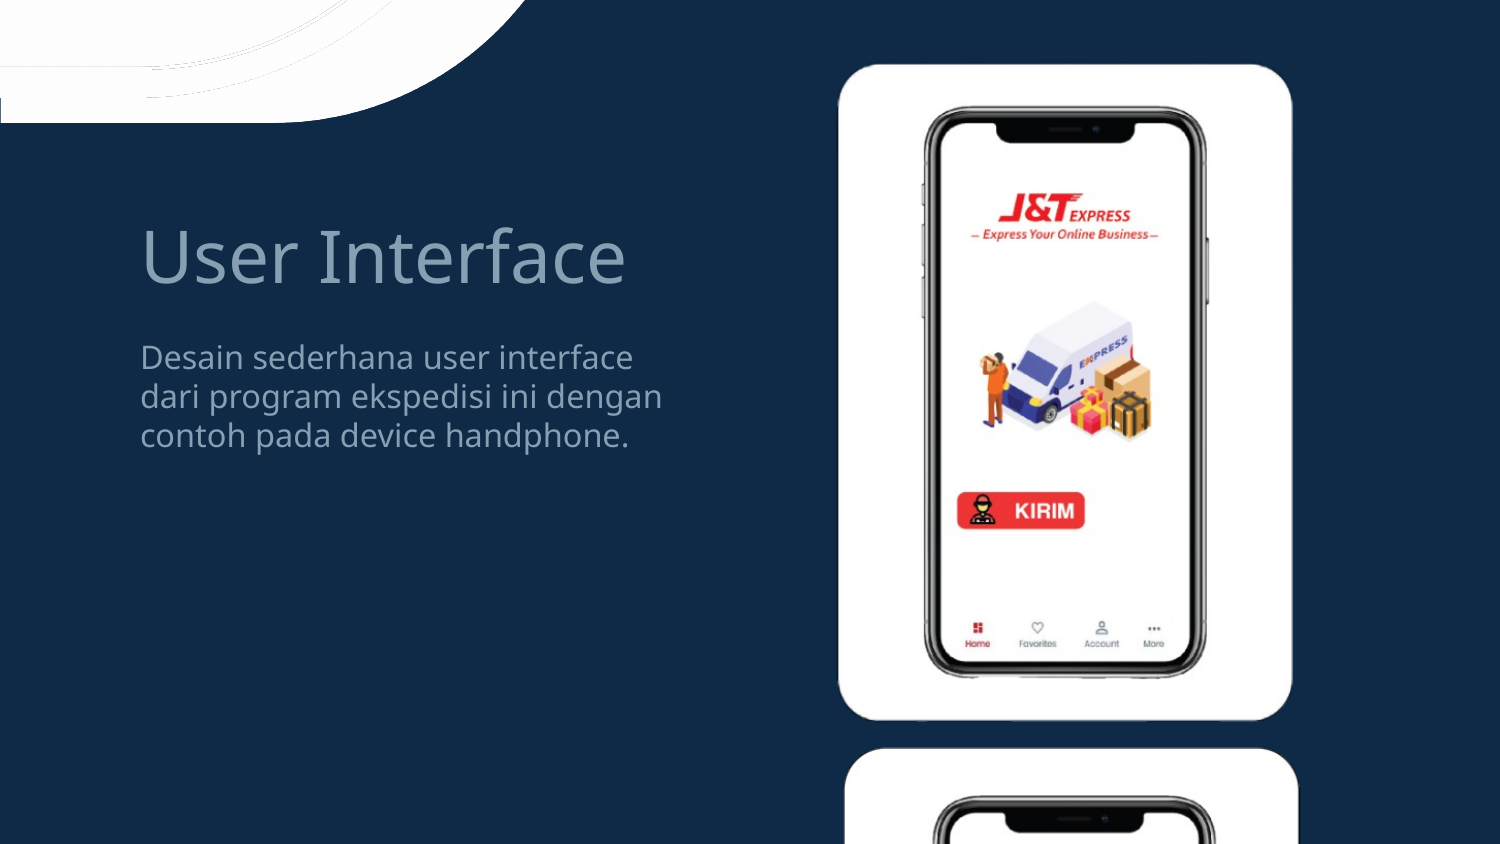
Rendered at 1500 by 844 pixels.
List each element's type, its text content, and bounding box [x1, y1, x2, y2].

list Desain sederhana user interface dari program ekspedisi ini dengan contoh pada device handphone. [124, 329, 684, 514]
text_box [0, 0, 564, 123]
picture [759, 0, 1377, 844]
title User Interface [124, 191, 684, 306]
